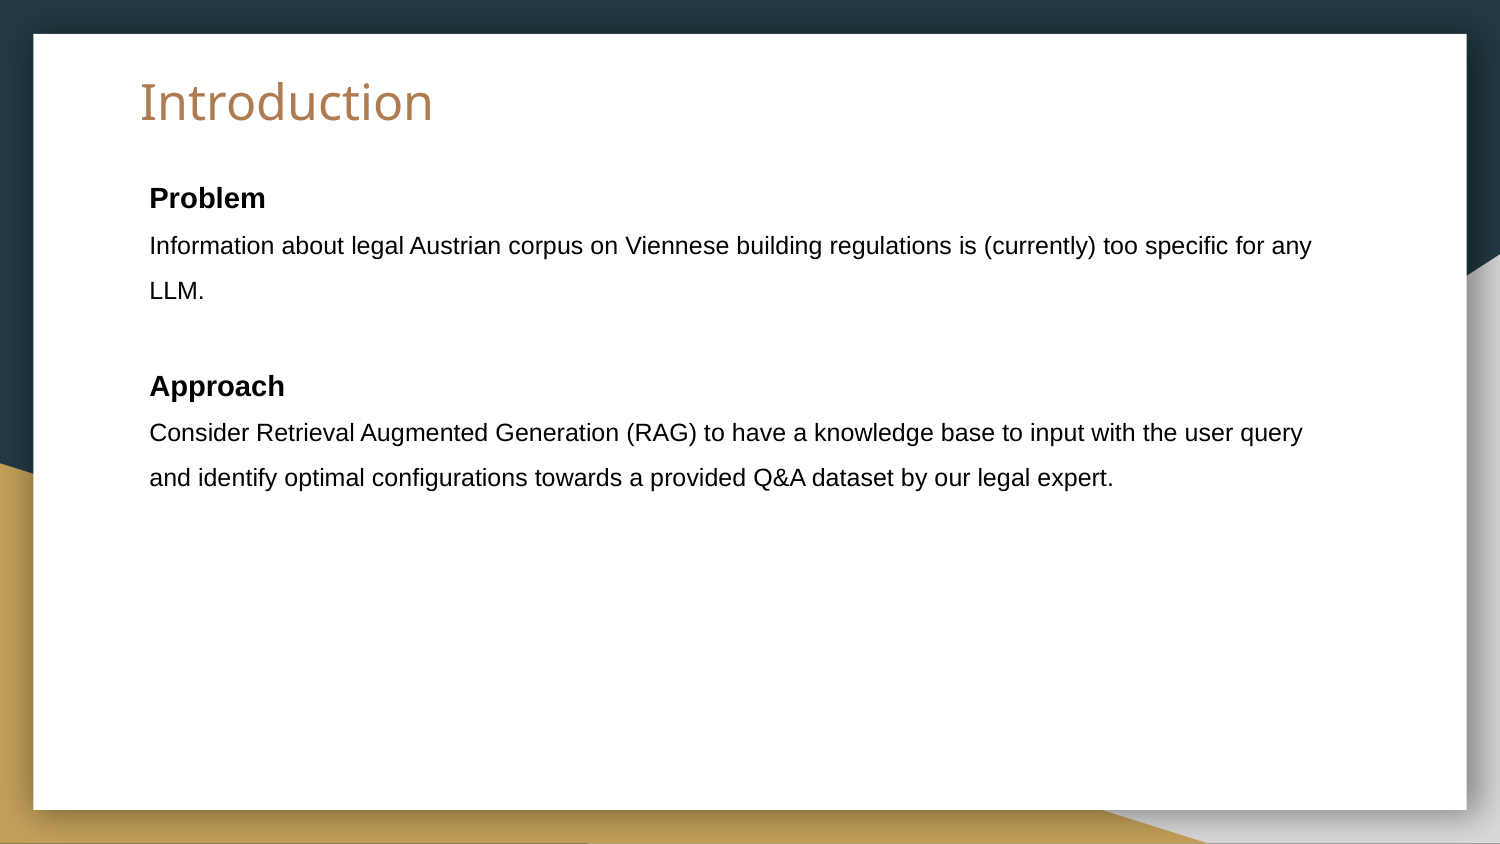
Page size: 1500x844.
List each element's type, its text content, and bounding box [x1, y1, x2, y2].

title Introduction [125, 70, 1358, 212]
list Problem Information about legal Austrian corpus on Viennese building regulations is (currently) too specific for any LLM. Approach Consider Retrieval Augmented Generation (RAG) to have a knowledge base to input with the user query and identify optimal configurations towards a provided Q&A dataset by our legal expert. [134, 212, 1349, 652]
